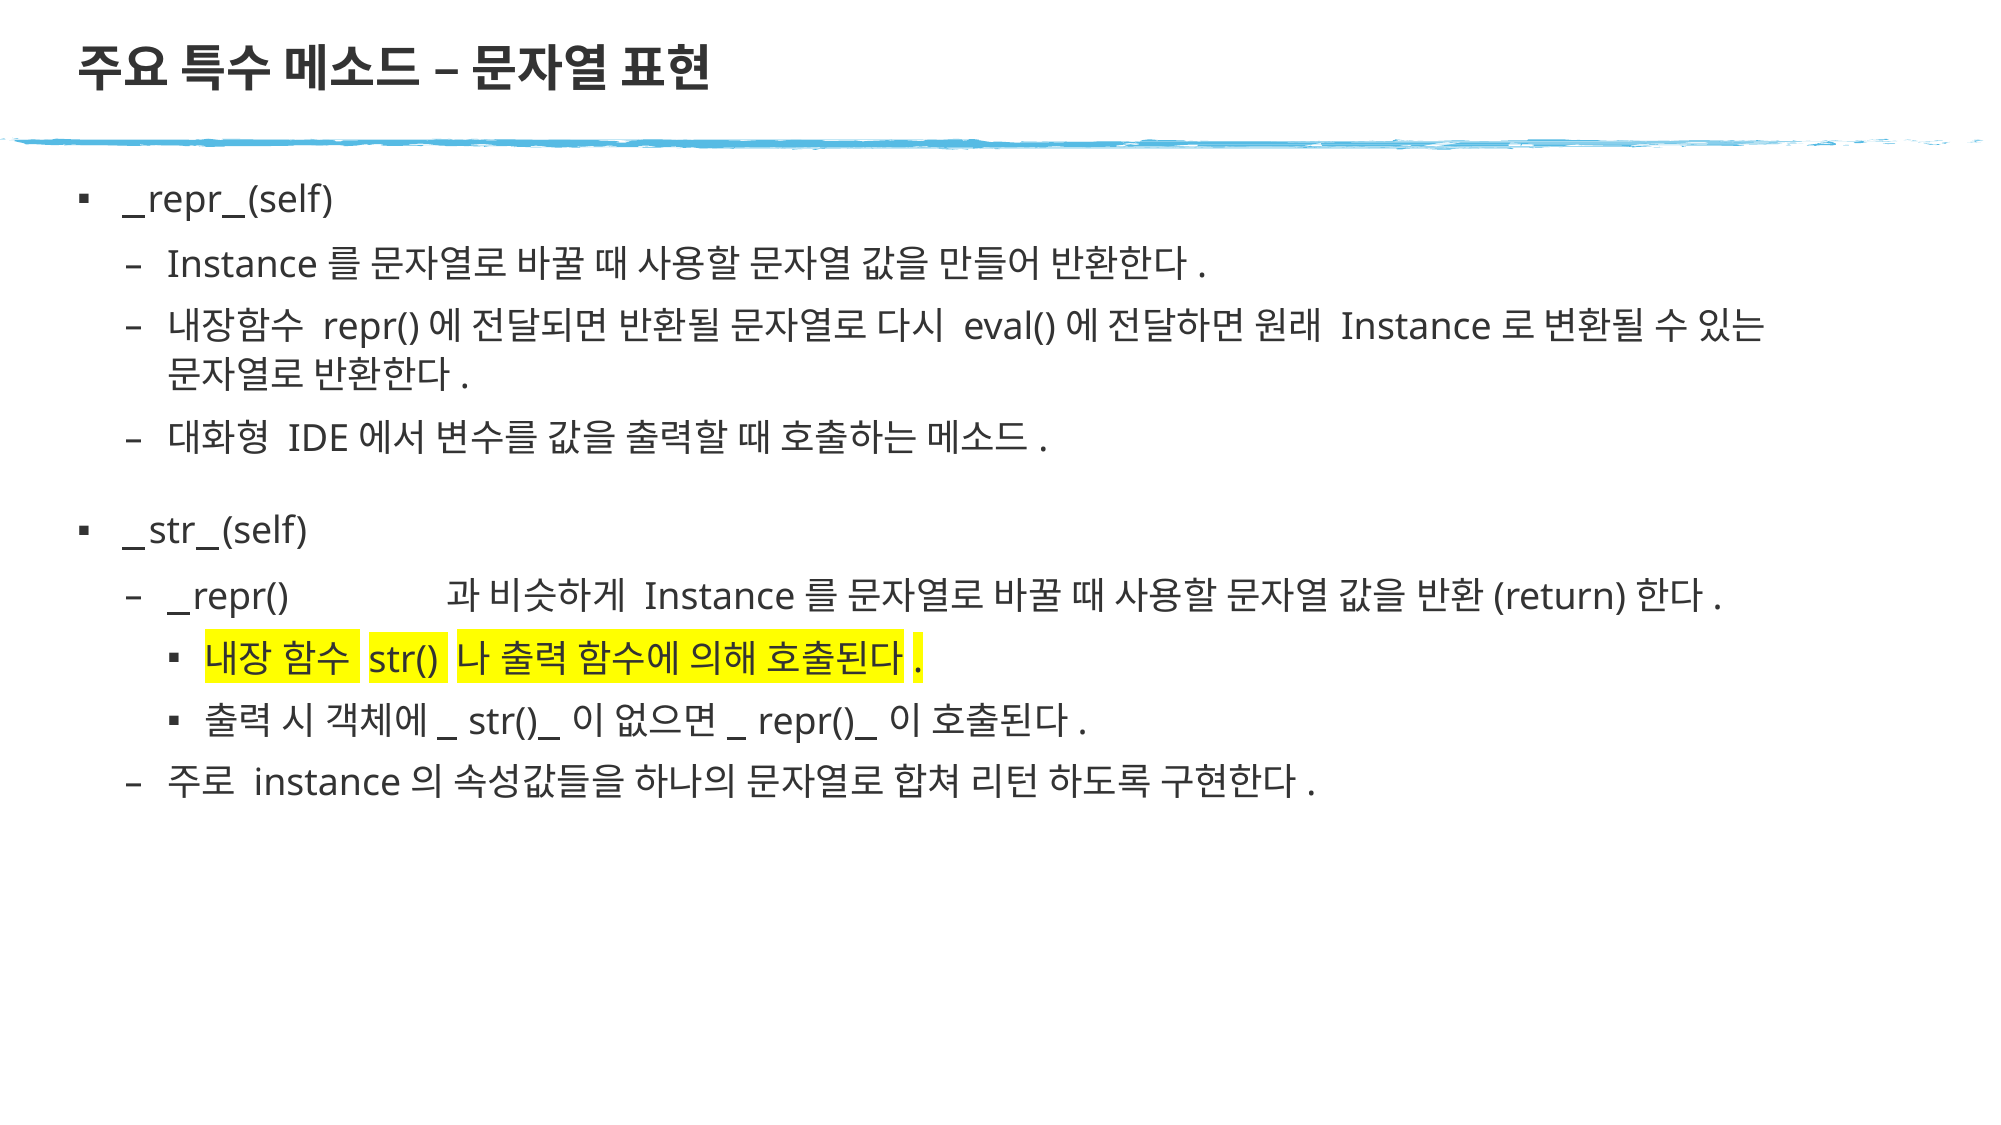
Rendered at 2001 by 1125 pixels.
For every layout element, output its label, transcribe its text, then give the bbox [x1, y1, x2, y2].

title 주요 특수 메소드 – 문자열 표현 [75, 34, 1700, 225]
text_box repr (self) Instance를 문자열로 바꿀 때 사용할 문자열 값을 만들어 반환한다. 내장함수 repr()에 전달되면 반환될 문자열로 다시 eval()에 전달하면 원래 Instance로 변환될 수 있는 문자열로 반환한다. 대화형 IDE에서 변수를 값을 출력할 때 호출하는 메소드. str (self) repr() 과 비슷하게 Instance를 문자열로 바꿀 때 사용할 문자열 값을 반환(return)한다. 내장 함수 str() 나 출력 함수에 의해 호출된다. 출력 시 객체에 str() 이 없으면 repr() 이 호출된다. 주로 instance의 속성값들을 하나의 문자열로 합쳐 리턴 하도록 구현한다. [75, 148, 1881, 804]
